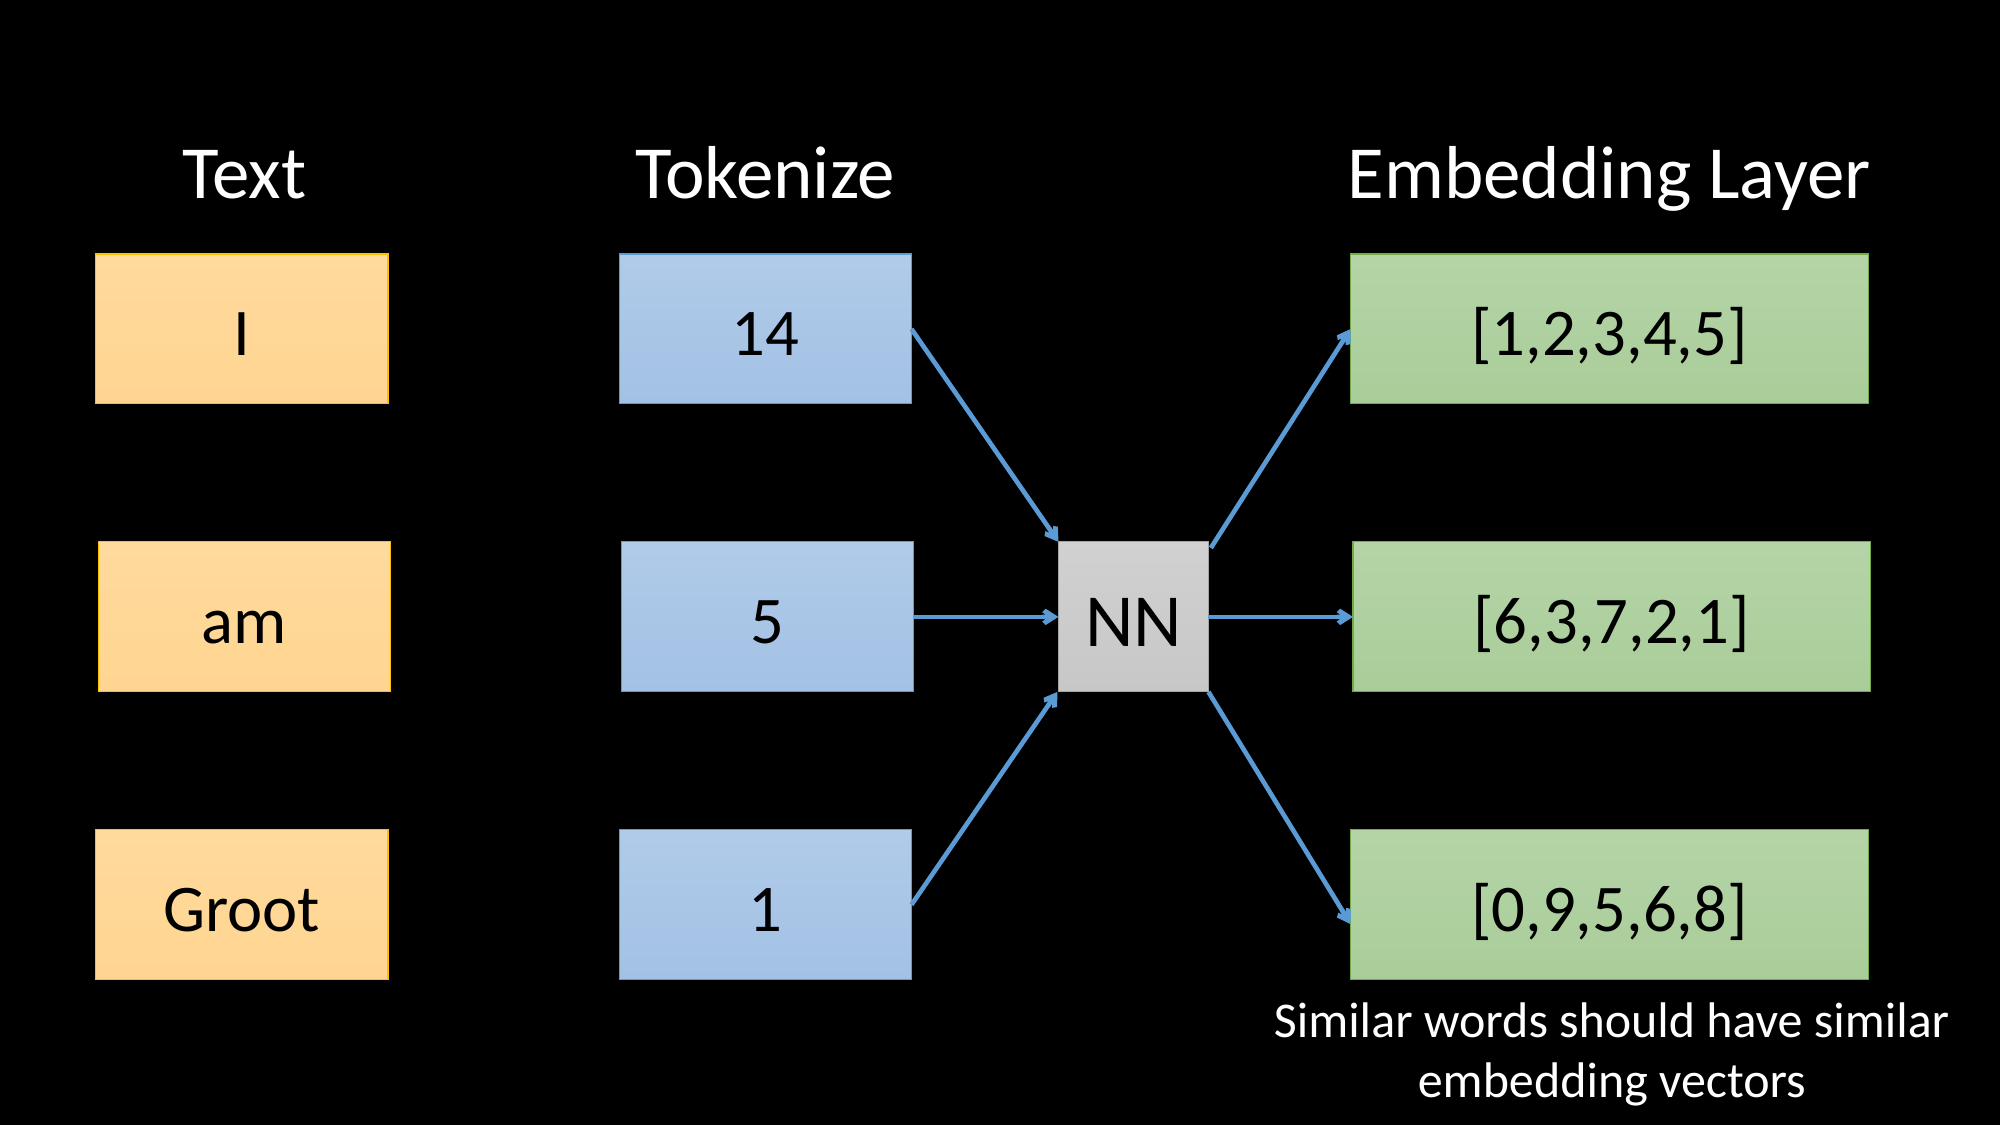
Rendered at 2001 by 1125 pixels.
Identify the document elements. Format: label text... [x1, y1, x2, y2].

text_box 5 [621, 541, 914, 692]
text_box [911, 329, 1059, 542]
text_box Embedding Layer [1332, 116, 1887, 221]
text_box Groot [95, 829, 389, 980]
text_box [0,9,5,6,8] [1350, 829, 1869, 979]
text_box 14 [619, 253, 912, 404]
text_box NN [1058, 541, 1209, 692]
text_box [1208, 691, 1351, 925]
text_box [6,3,7,2,1] [1352, 541, 1871, 692]
text_box 1 [619, 829, 912, 980]
text_box am [98, 541, 391, 692]
text_box [1,2,3,4,5] [1350, 253, 1869, 404]
text_box Text [167, 116, 322, 221]
text_box Tokenize [620, 116, 911, 221]
text_box Similar words should have similar embedding vectors [1256, 979, 1968, 1115]
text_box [1210, 328, 1351, 548]
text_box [911, 691, 1058, 905]
text_box I [95, 253, 389, 404]
